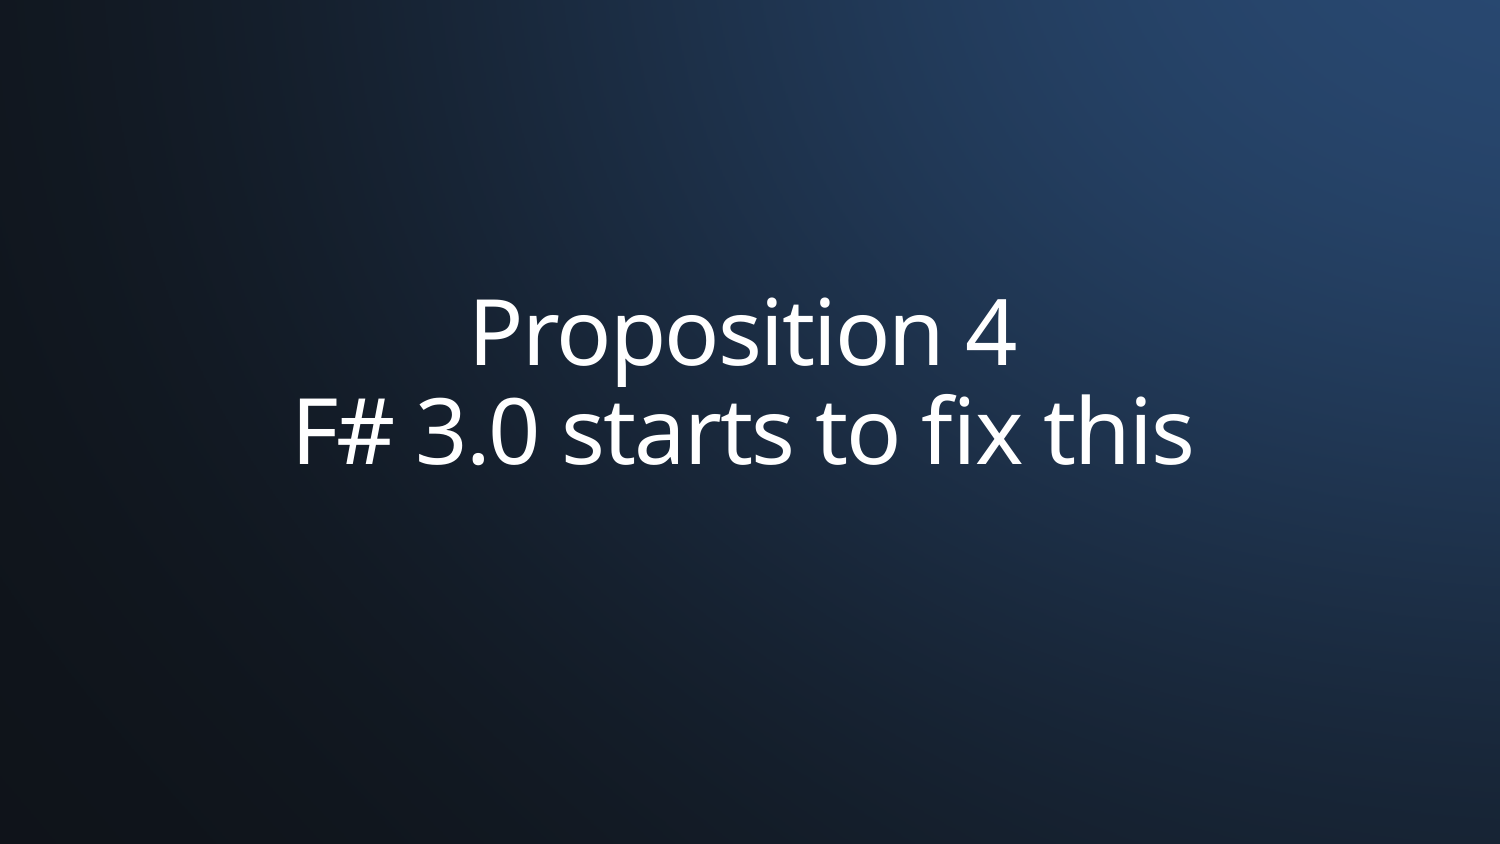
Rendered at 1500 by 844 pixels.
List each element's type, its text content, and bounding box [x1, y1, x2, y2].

title Proposition 4 F# 3.0 starts to fix this [56, 286, 1431, 587]
picture [0, 0, 1500, 844]
